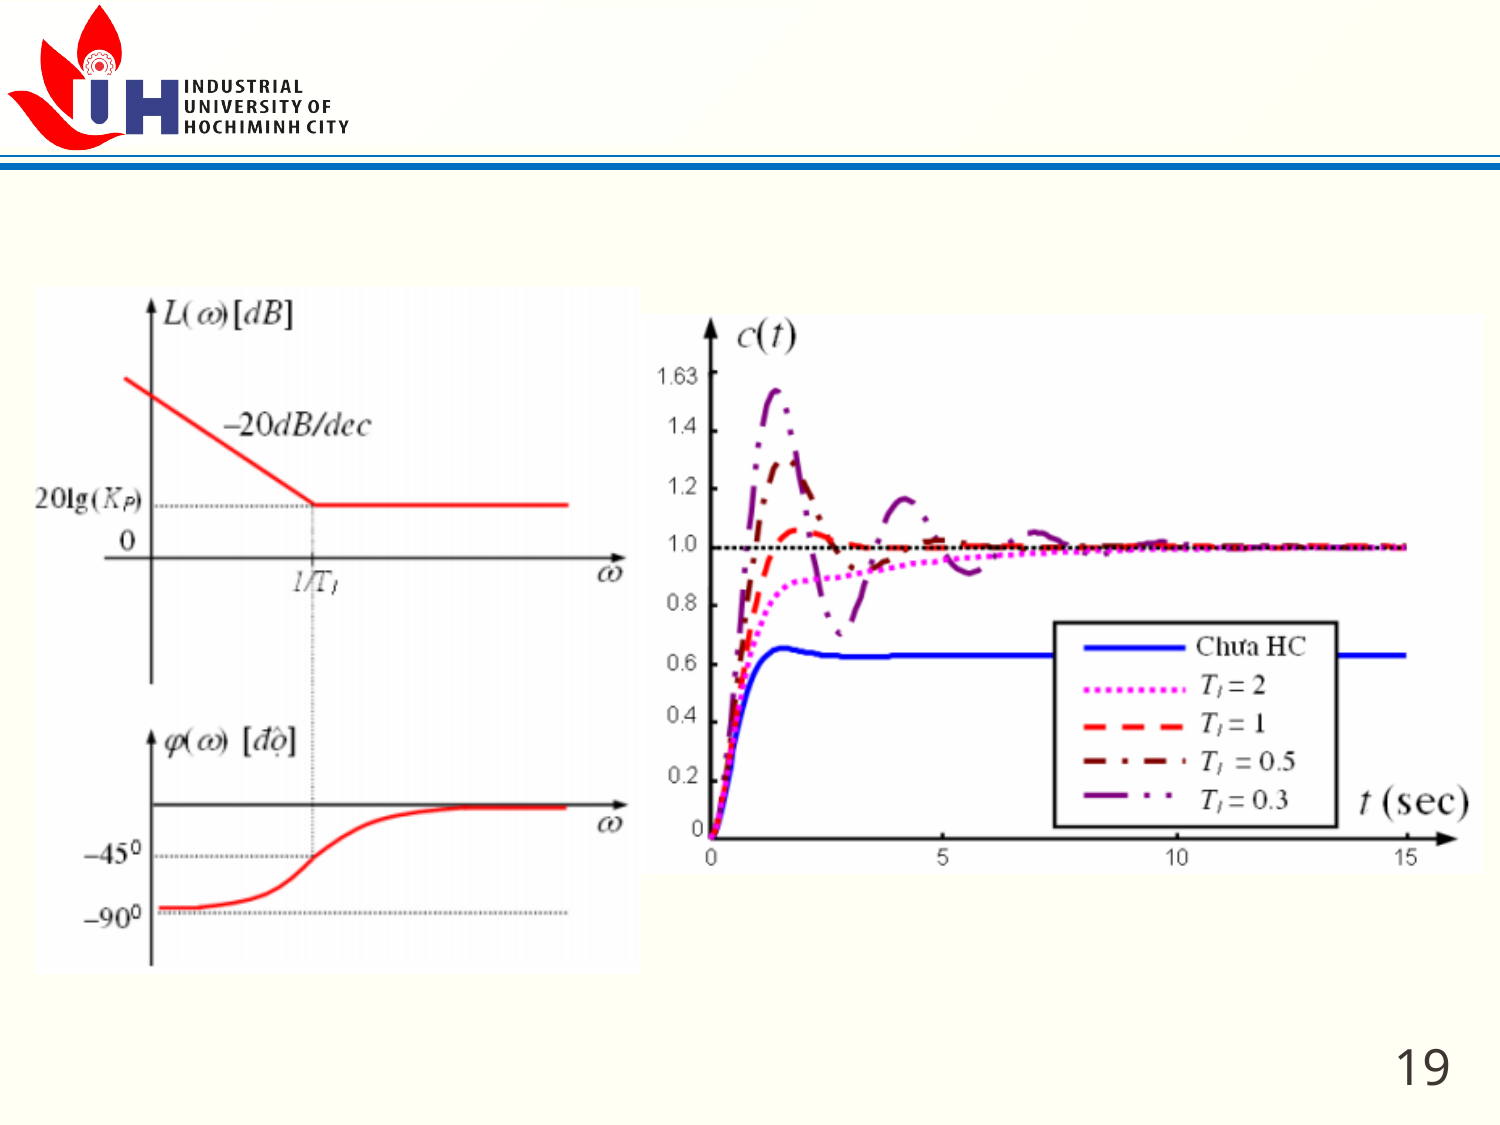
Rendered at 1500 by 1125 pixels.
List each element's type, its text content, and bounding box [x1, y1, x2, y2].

picture [2, 0, 358, 154]
slide_number 19 [1225, 1039, 1451, 1100]
picture [35, 287, 1483, 974]
